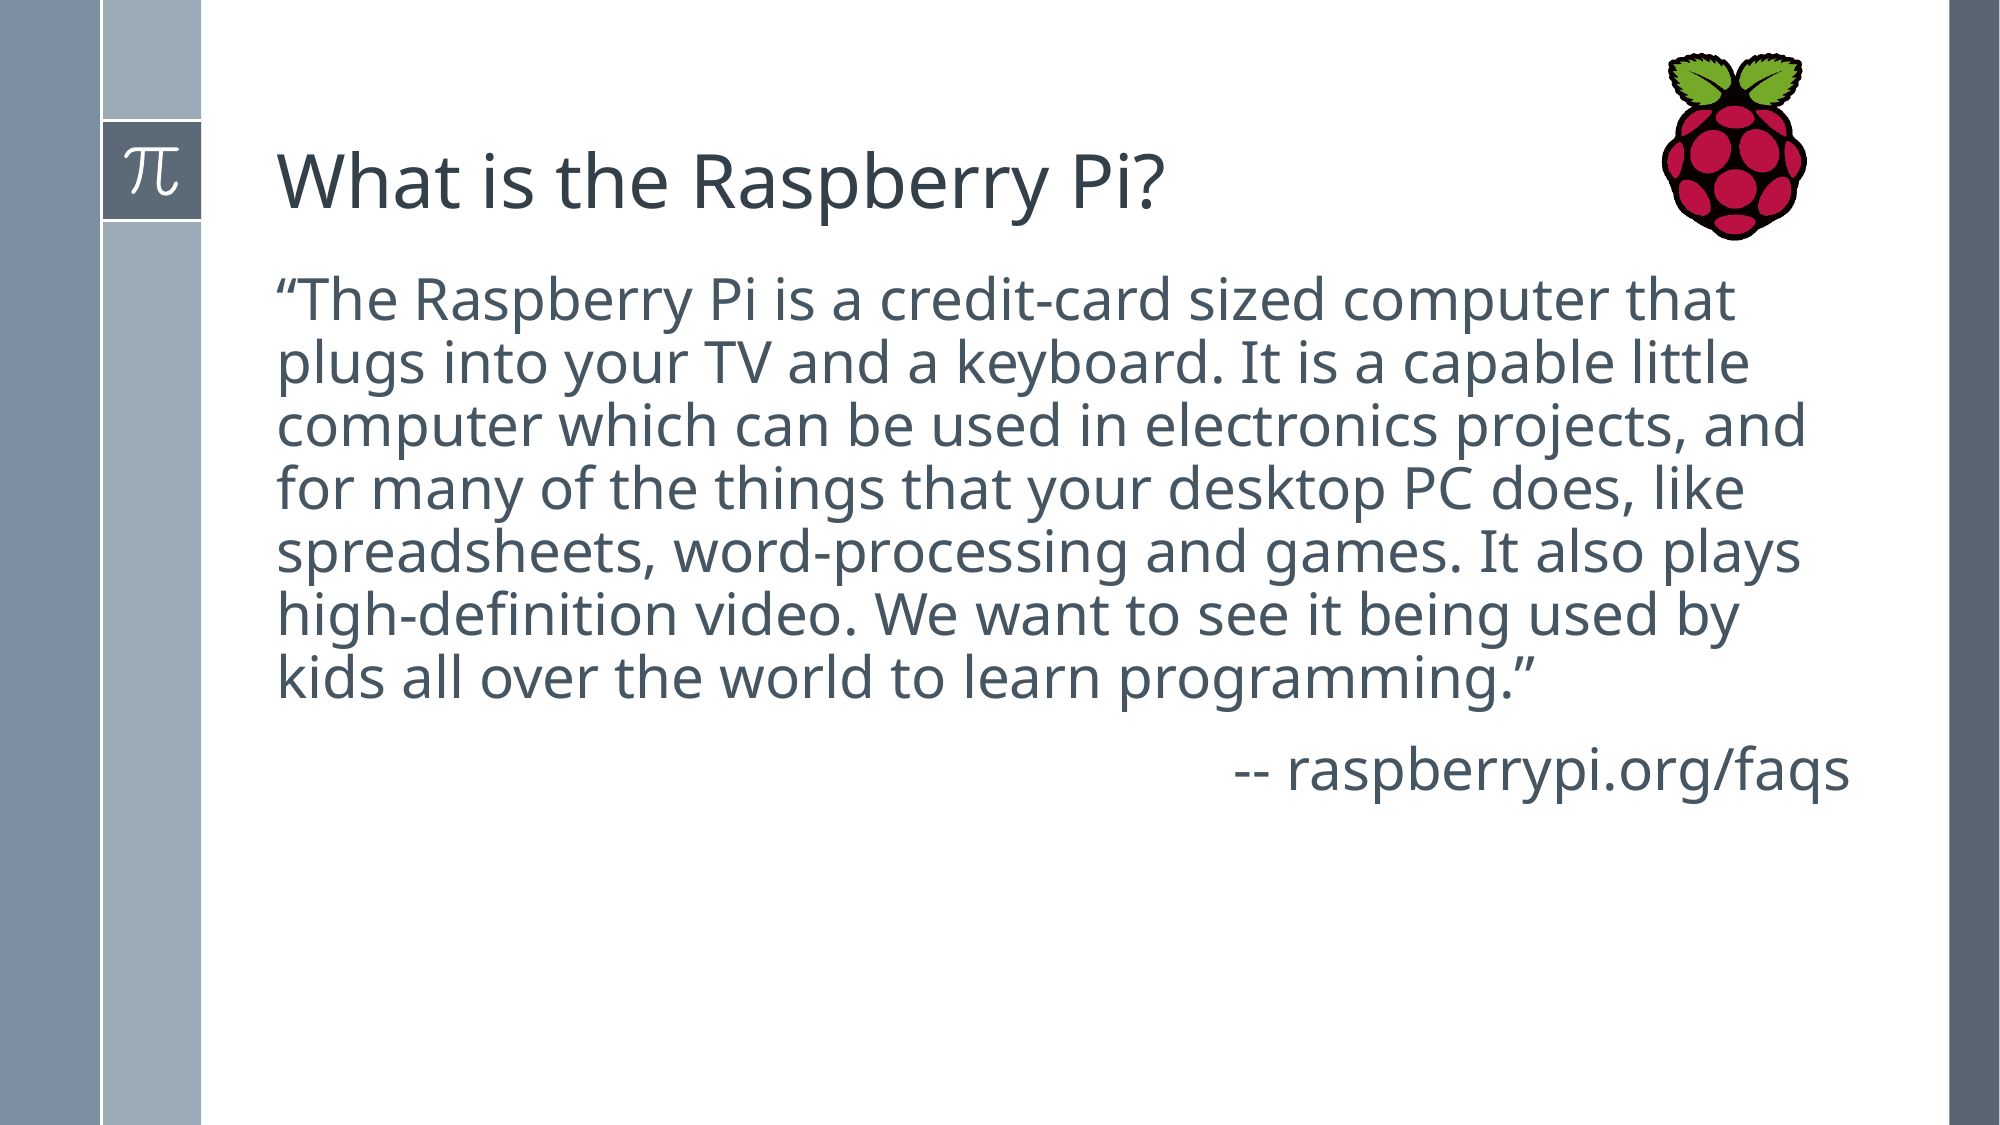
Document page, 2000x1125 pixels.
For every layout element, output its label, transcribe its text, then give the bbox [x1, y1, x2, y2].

picture [1604, 29, 1866, 262]
title What is the Raspberry Pi? [261, 29, 1604, 233]
list “The Raspberry Pi is a credit-card sized computer that plugs into your TV and a keyboard. It is a capable little computer which can be used in electronics projects, and for many of the things that your desktop PC does, like spreadsheets, word-processing and games. It also plays high-definition video. We want to see it being used by kids all over the world to learn programming.” -- raspberrypi.org/faqs [261, 262, 1867, 1013]
